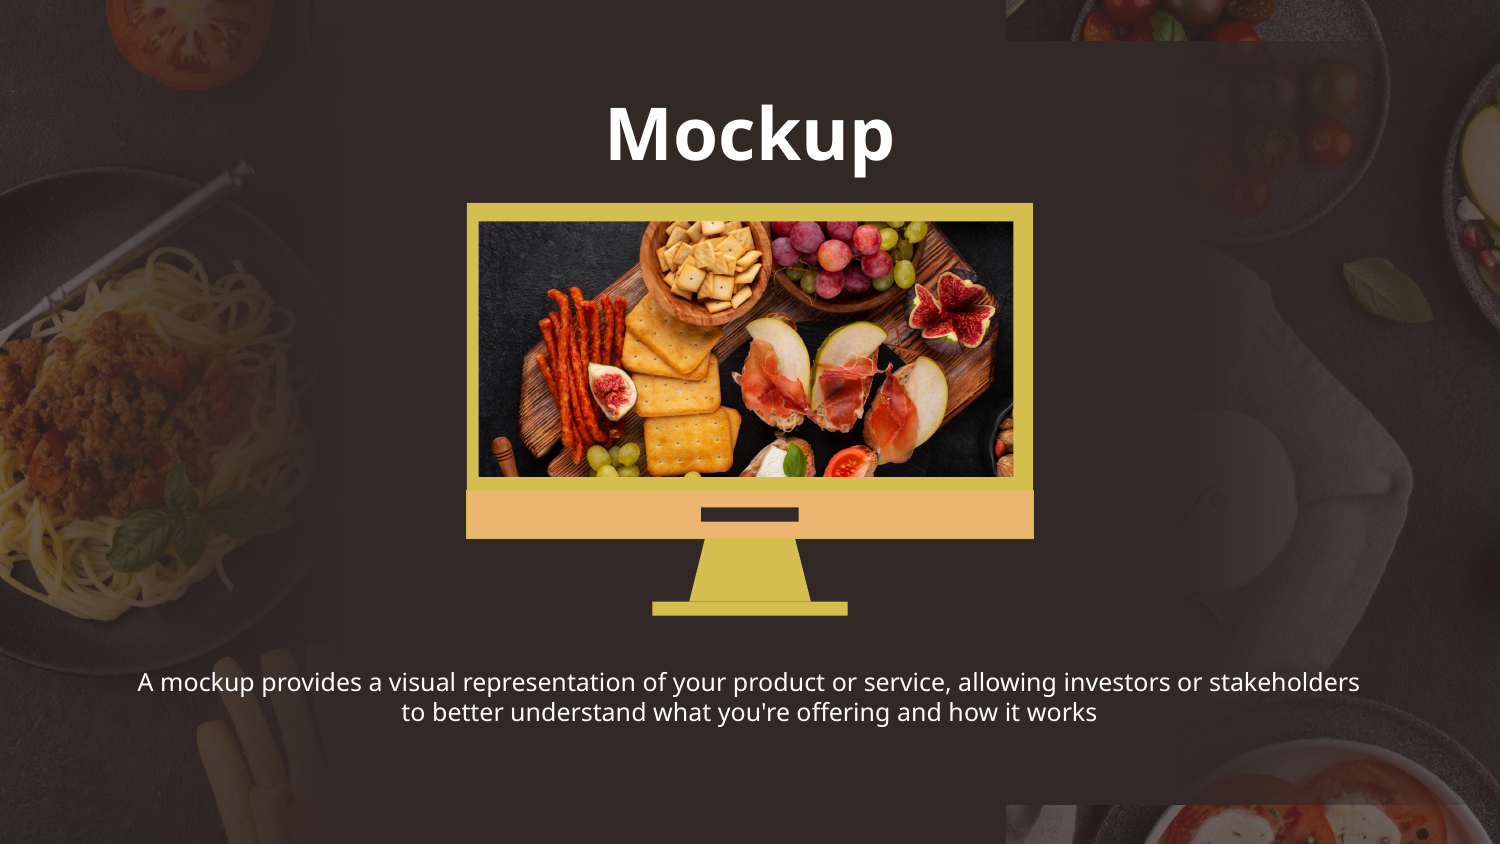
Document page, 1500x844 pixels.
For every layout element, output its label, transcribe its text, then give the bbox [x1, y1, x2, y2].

title Mockup [118, 72, 1382, 167]
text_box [878, 202, 1034, 616]
picture [617, 81, 874, 617]
subtitle A mockup provides a visual representation of your product or service, allowing investors or stakeholders to better understand what you're offering and how it works [117, 651, 1383, 746]
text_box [466, 202, 612, 616]
